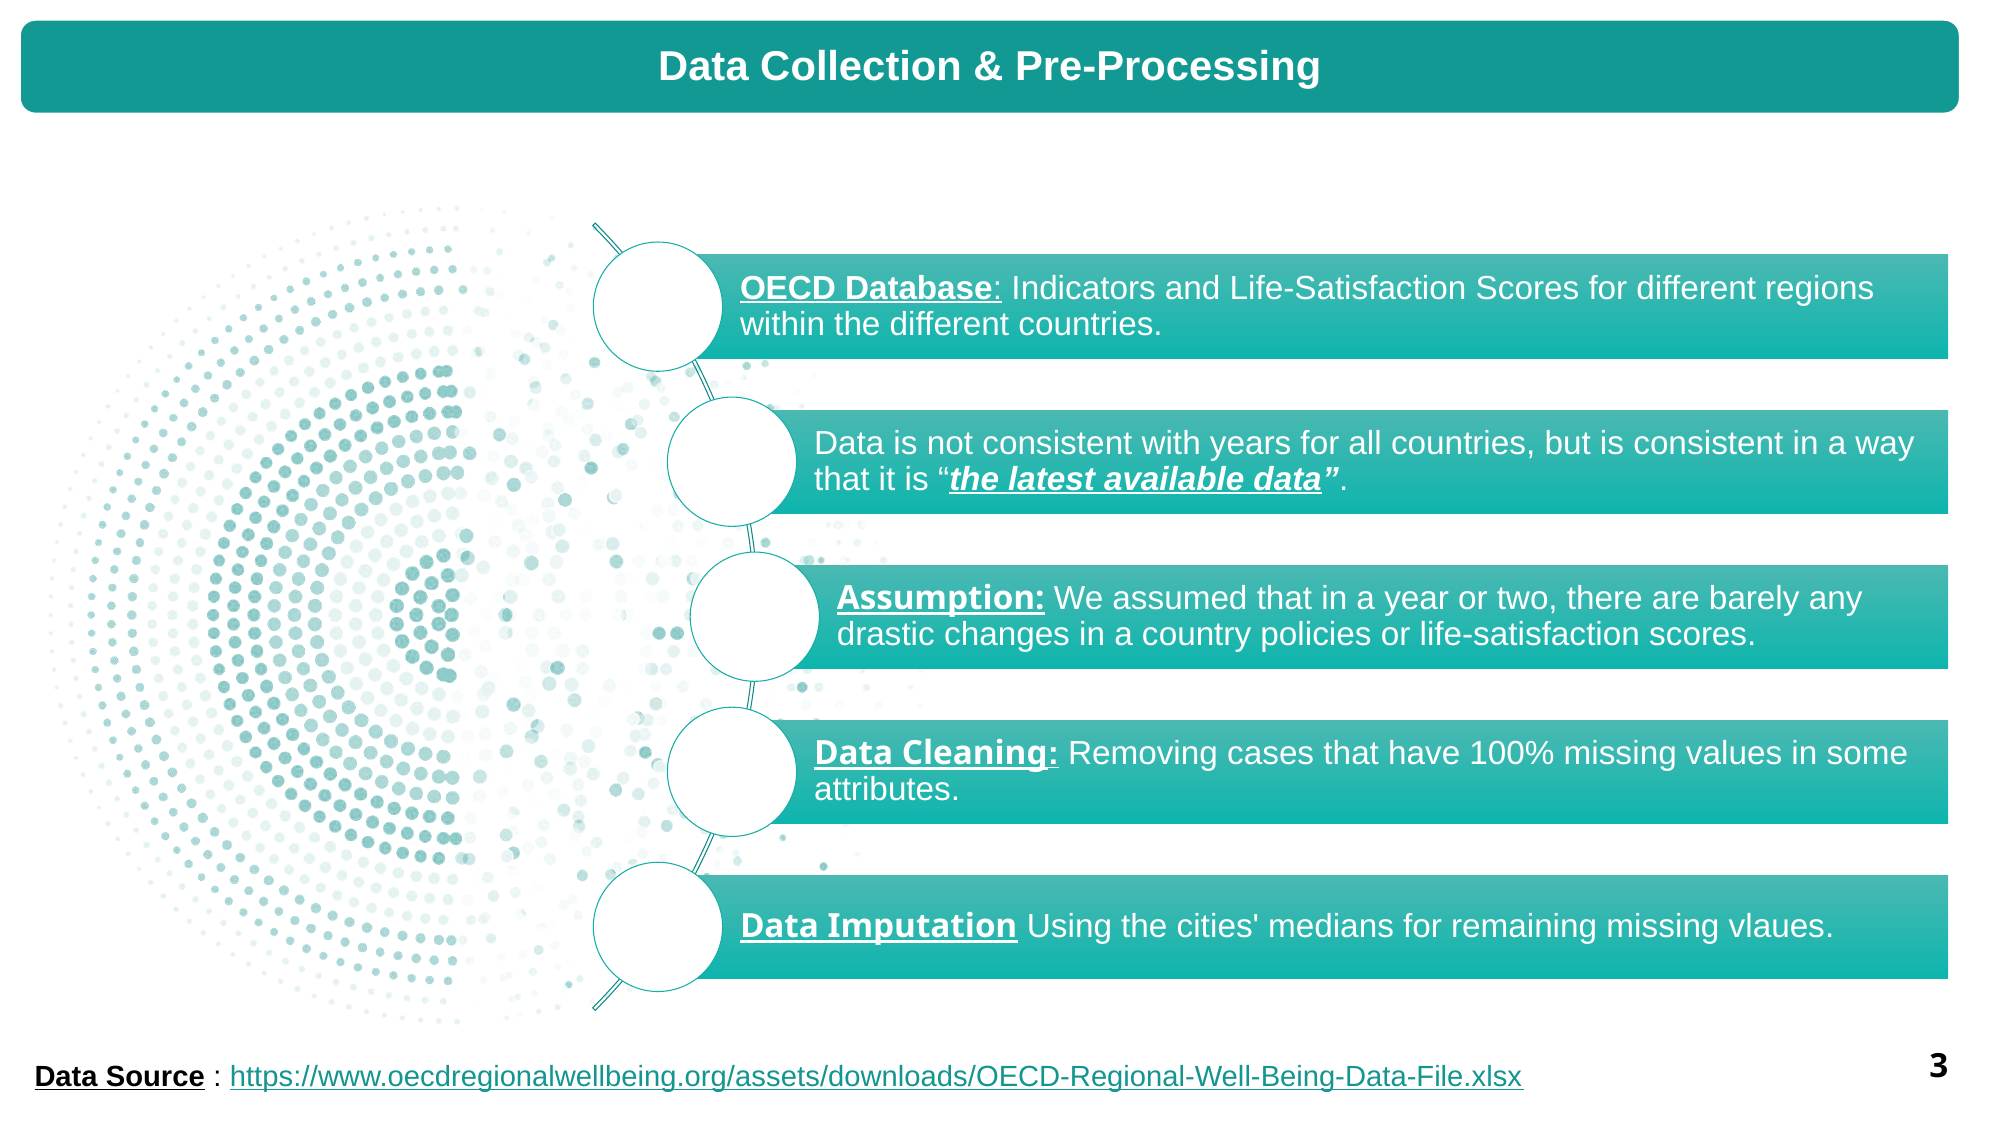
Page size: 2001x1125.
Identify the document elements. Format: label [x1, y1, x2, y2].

text_box [19, 19, 1960, 114]
picture [0, 109, 2000, 1125]
text_box [580, 203, 1960, 1031]
